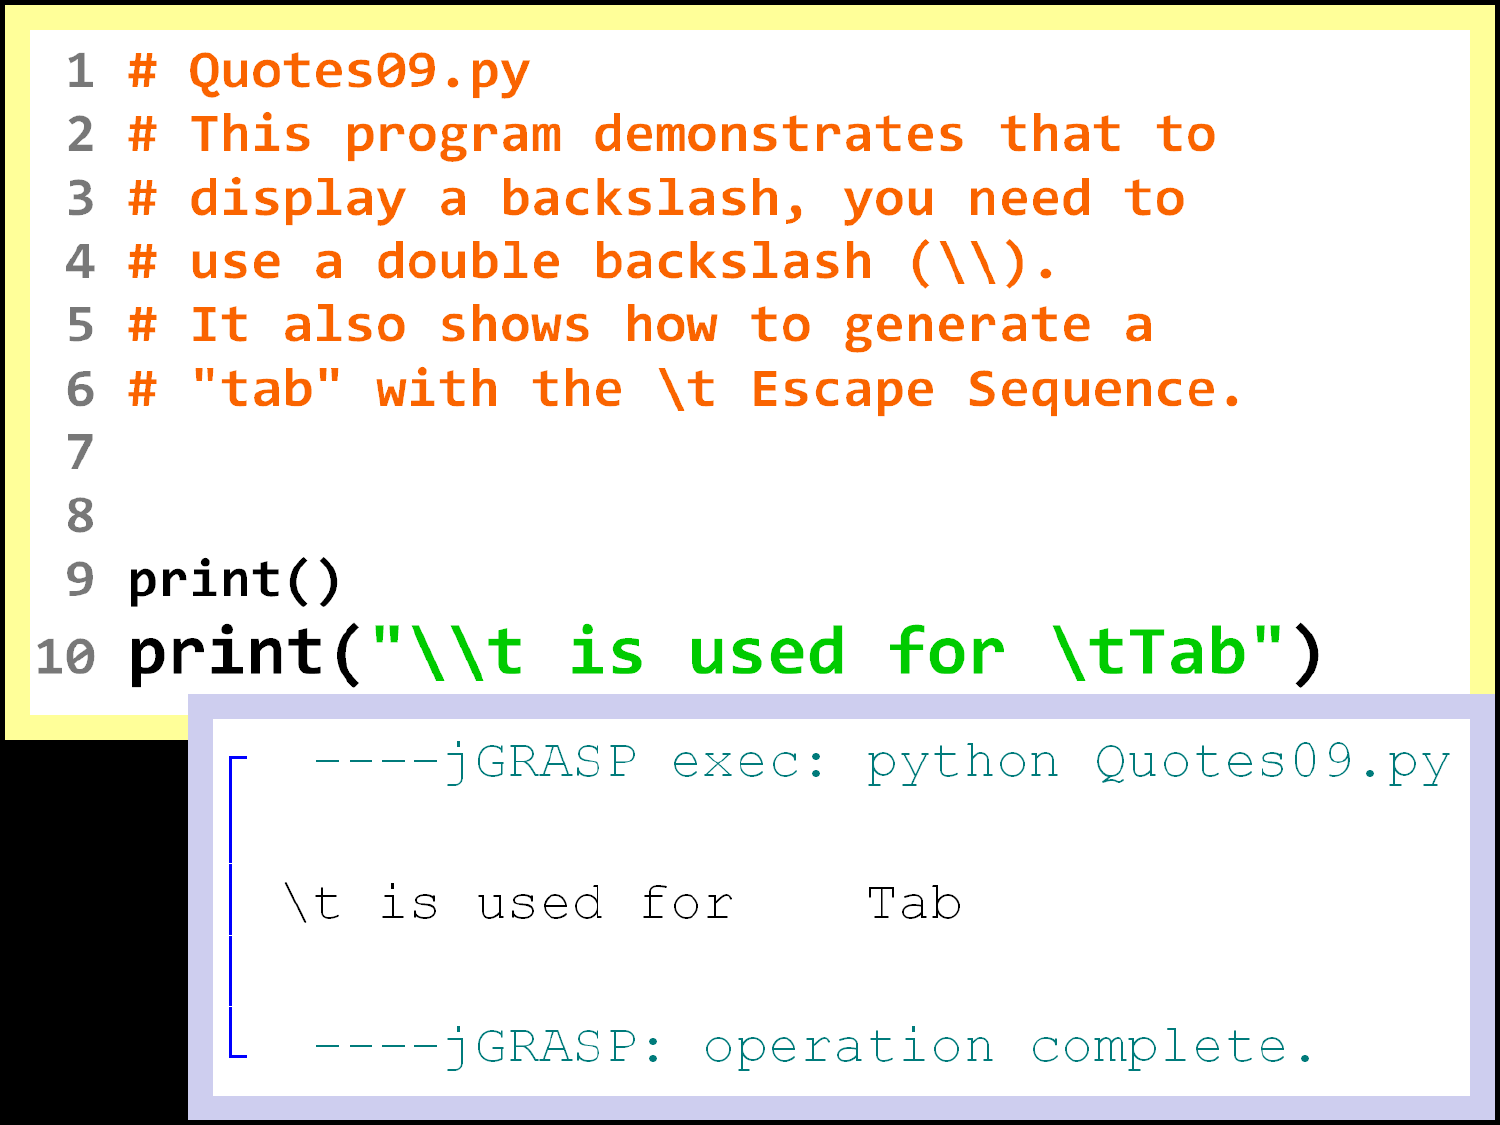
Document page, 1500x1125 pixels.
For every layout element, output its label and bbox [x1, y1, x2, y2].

picture [29, 29, 1471, 715]
picture [212, 718, 1471, 1096]
